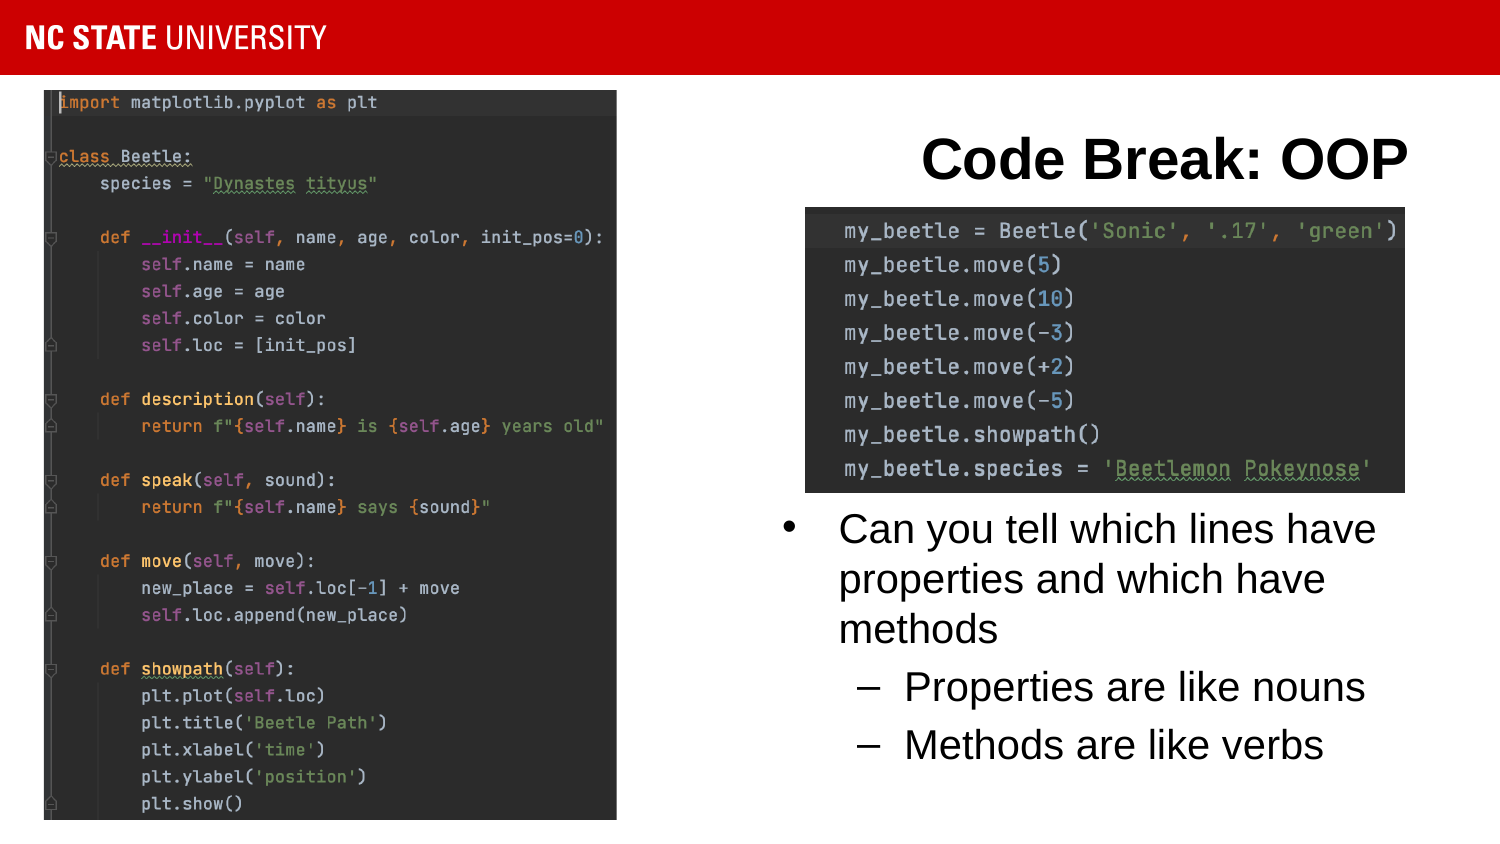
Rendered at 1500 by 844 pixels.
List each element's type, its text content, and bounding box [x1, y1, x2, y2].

list Can you tell which lines have properties and which have methods Properties are like nouns Methods are like verbs [767, 494, 1443, 820]
title Code Break: OOP [618, 90, 1425, 222]
picture [0, 0, 1500, 75]
picture [804, 206, 1405, 493]
picture [43, 89, 617, 820]
